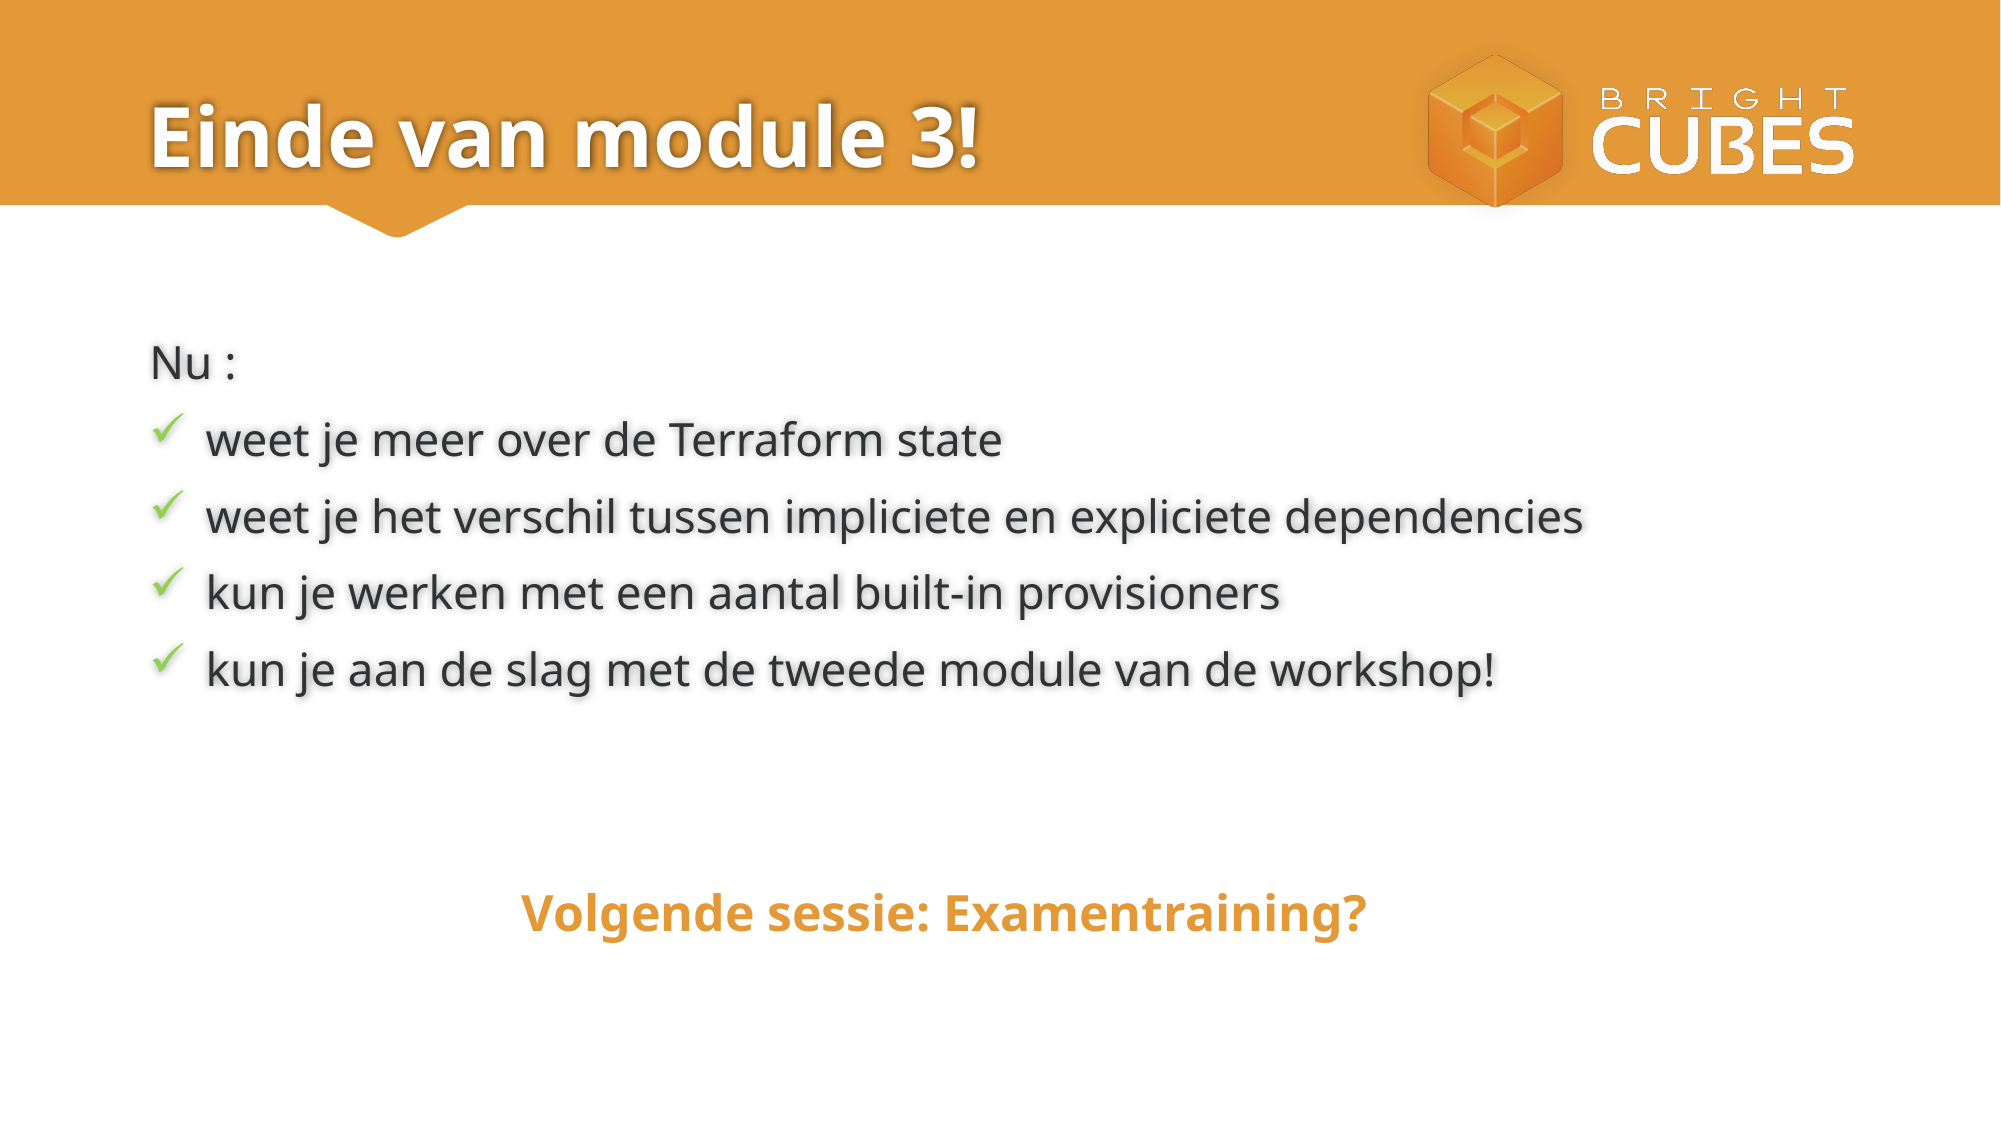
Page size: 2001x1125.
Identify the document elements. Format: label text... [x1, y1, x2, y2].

picture [1399, 40, 1883, 222]
text_box Volgende sessie: Examentraining? [413, 874, 1477, 950]
title Einde van module 3! [132, 74, 1868, 193]
list Nu : weet je meer over de Terraform state weet je het verschil tussen impliciete en expliciete dependencies kun je werken met een aantal built-in provisioners kun je aan de slag met de tweede module van de workshop! [134, 326, 1955, 962]
